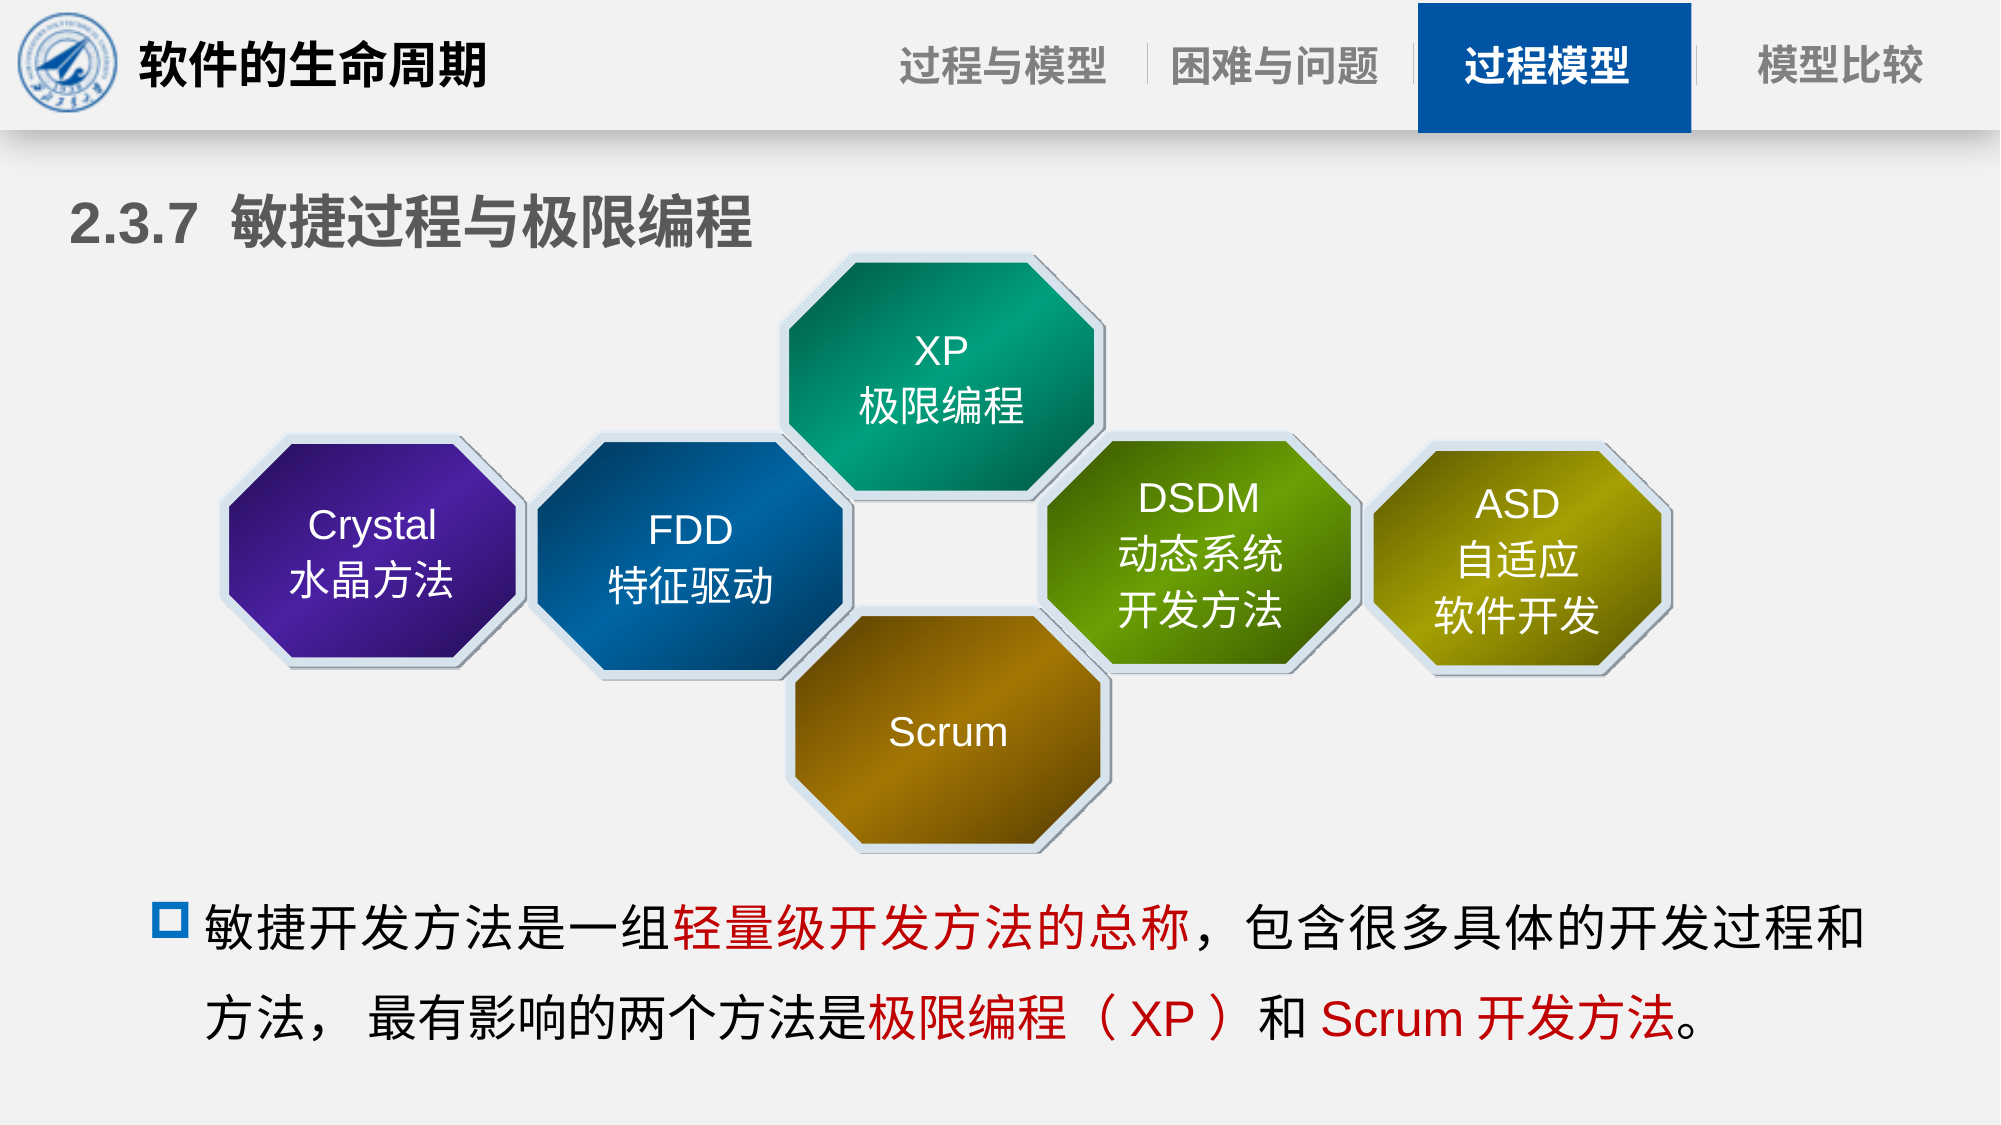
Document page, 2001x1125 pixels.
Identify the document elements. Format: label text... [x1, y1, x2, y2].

text_box 软件的生命周期 [130, 25, 531, 102]
text_box [0, 0, 2000, 131]
text_box 过程与模型 [893, 31, 1114, 98]
text_box 模型比较 [1708, 31, 1973, 97]
text_box 敏捷开发方法是一组轻量级开发方法的总称，包含很多具体的开发过程和方法， 最有影响的两个方法是极限编程（XP）和Scrum开发方法。 [112, 858, 1888, 1054]
text_box 2.3.7 敏捷过程与极限编程 [69, 177, 820, 263]
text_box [217, 250, 1674, 856]
picture [0, 3, 130, 121]
text_box 过程模型 [1437, 31, 1659, 98]
text_box [1417, 2, 1692, 134]
text_box 困难与问题 [1164, 31, 1385, 98]
